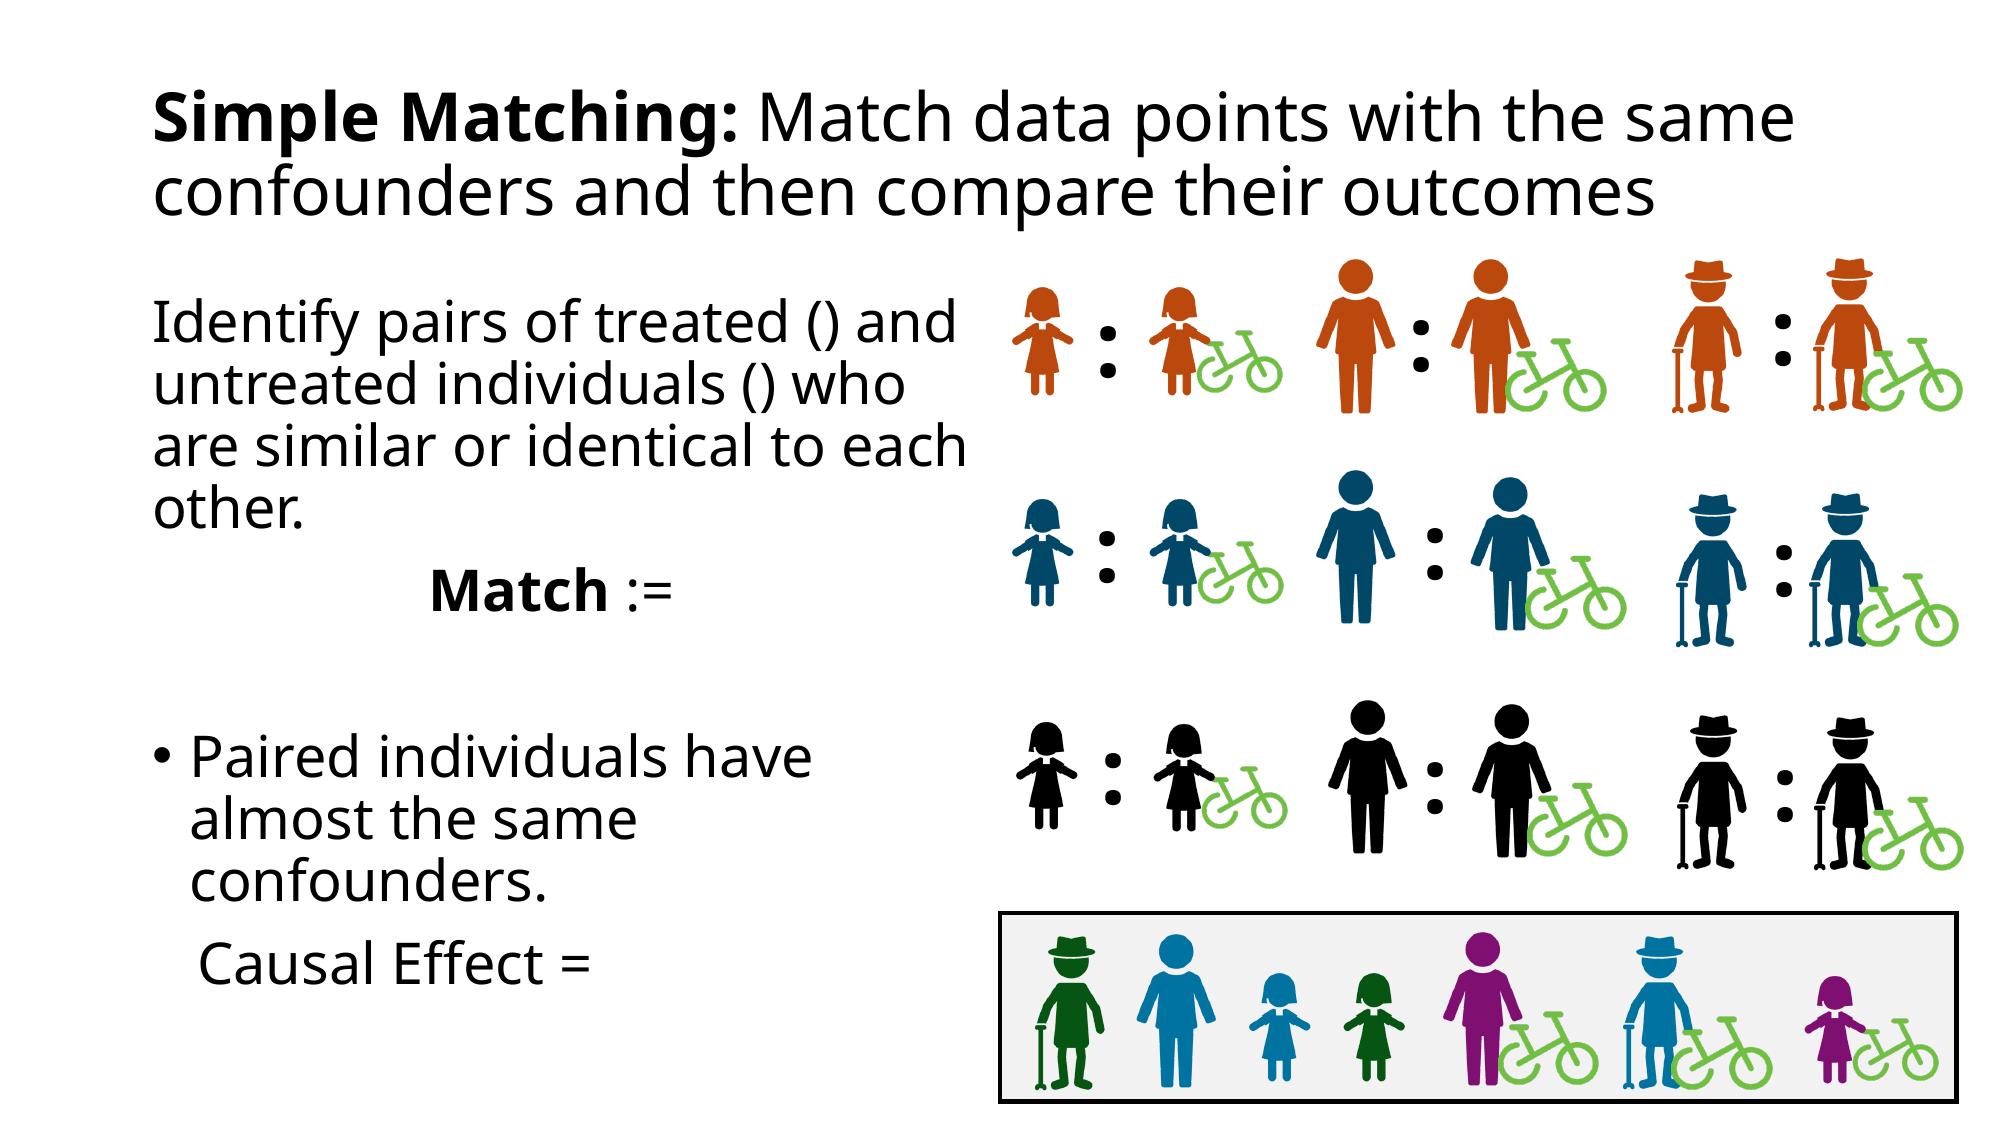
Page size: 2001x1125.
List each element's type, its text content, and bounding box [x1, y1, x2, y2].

title Simple Matching: Match data points with the same confounders and then compare their outcomes [137, 47, 1863, 266]
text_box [1409, 255, 1614, 433]
picture [1286, 695, 1449, 858]
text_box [1576, 932, 1779, 1111]
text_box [1766, 253, 1970, 432]
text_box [1767, 712, 1971, 892]
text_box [1762, 489, 1965, 668]
picture [973, 483, 1112, 622]
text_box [1112, 272, 1289, 410]
picture [1625, 255, 1766, 418]
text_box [1429, 472, 1633, 650]
picture [1630, 711, 1793, 873]
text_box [1766, 960, 1944, 1099]
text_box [1430, 699, 1635, 877]
picture [973, 272, 1112, 410]
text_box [1115, 708, 1293, 847]
text_box [998, 911, 1958, 1103]
picture [1630, 489, 1762, 651]
picture [1274, 466, 1436, 628]
picture [977, 706, 1116, 845]
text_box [1401, 928, 1606, 1106]
picture [1274, 255, 1409, 417]
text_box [1112, 483, 1289, 622]
picture [988, 929, 1401, 1097]
